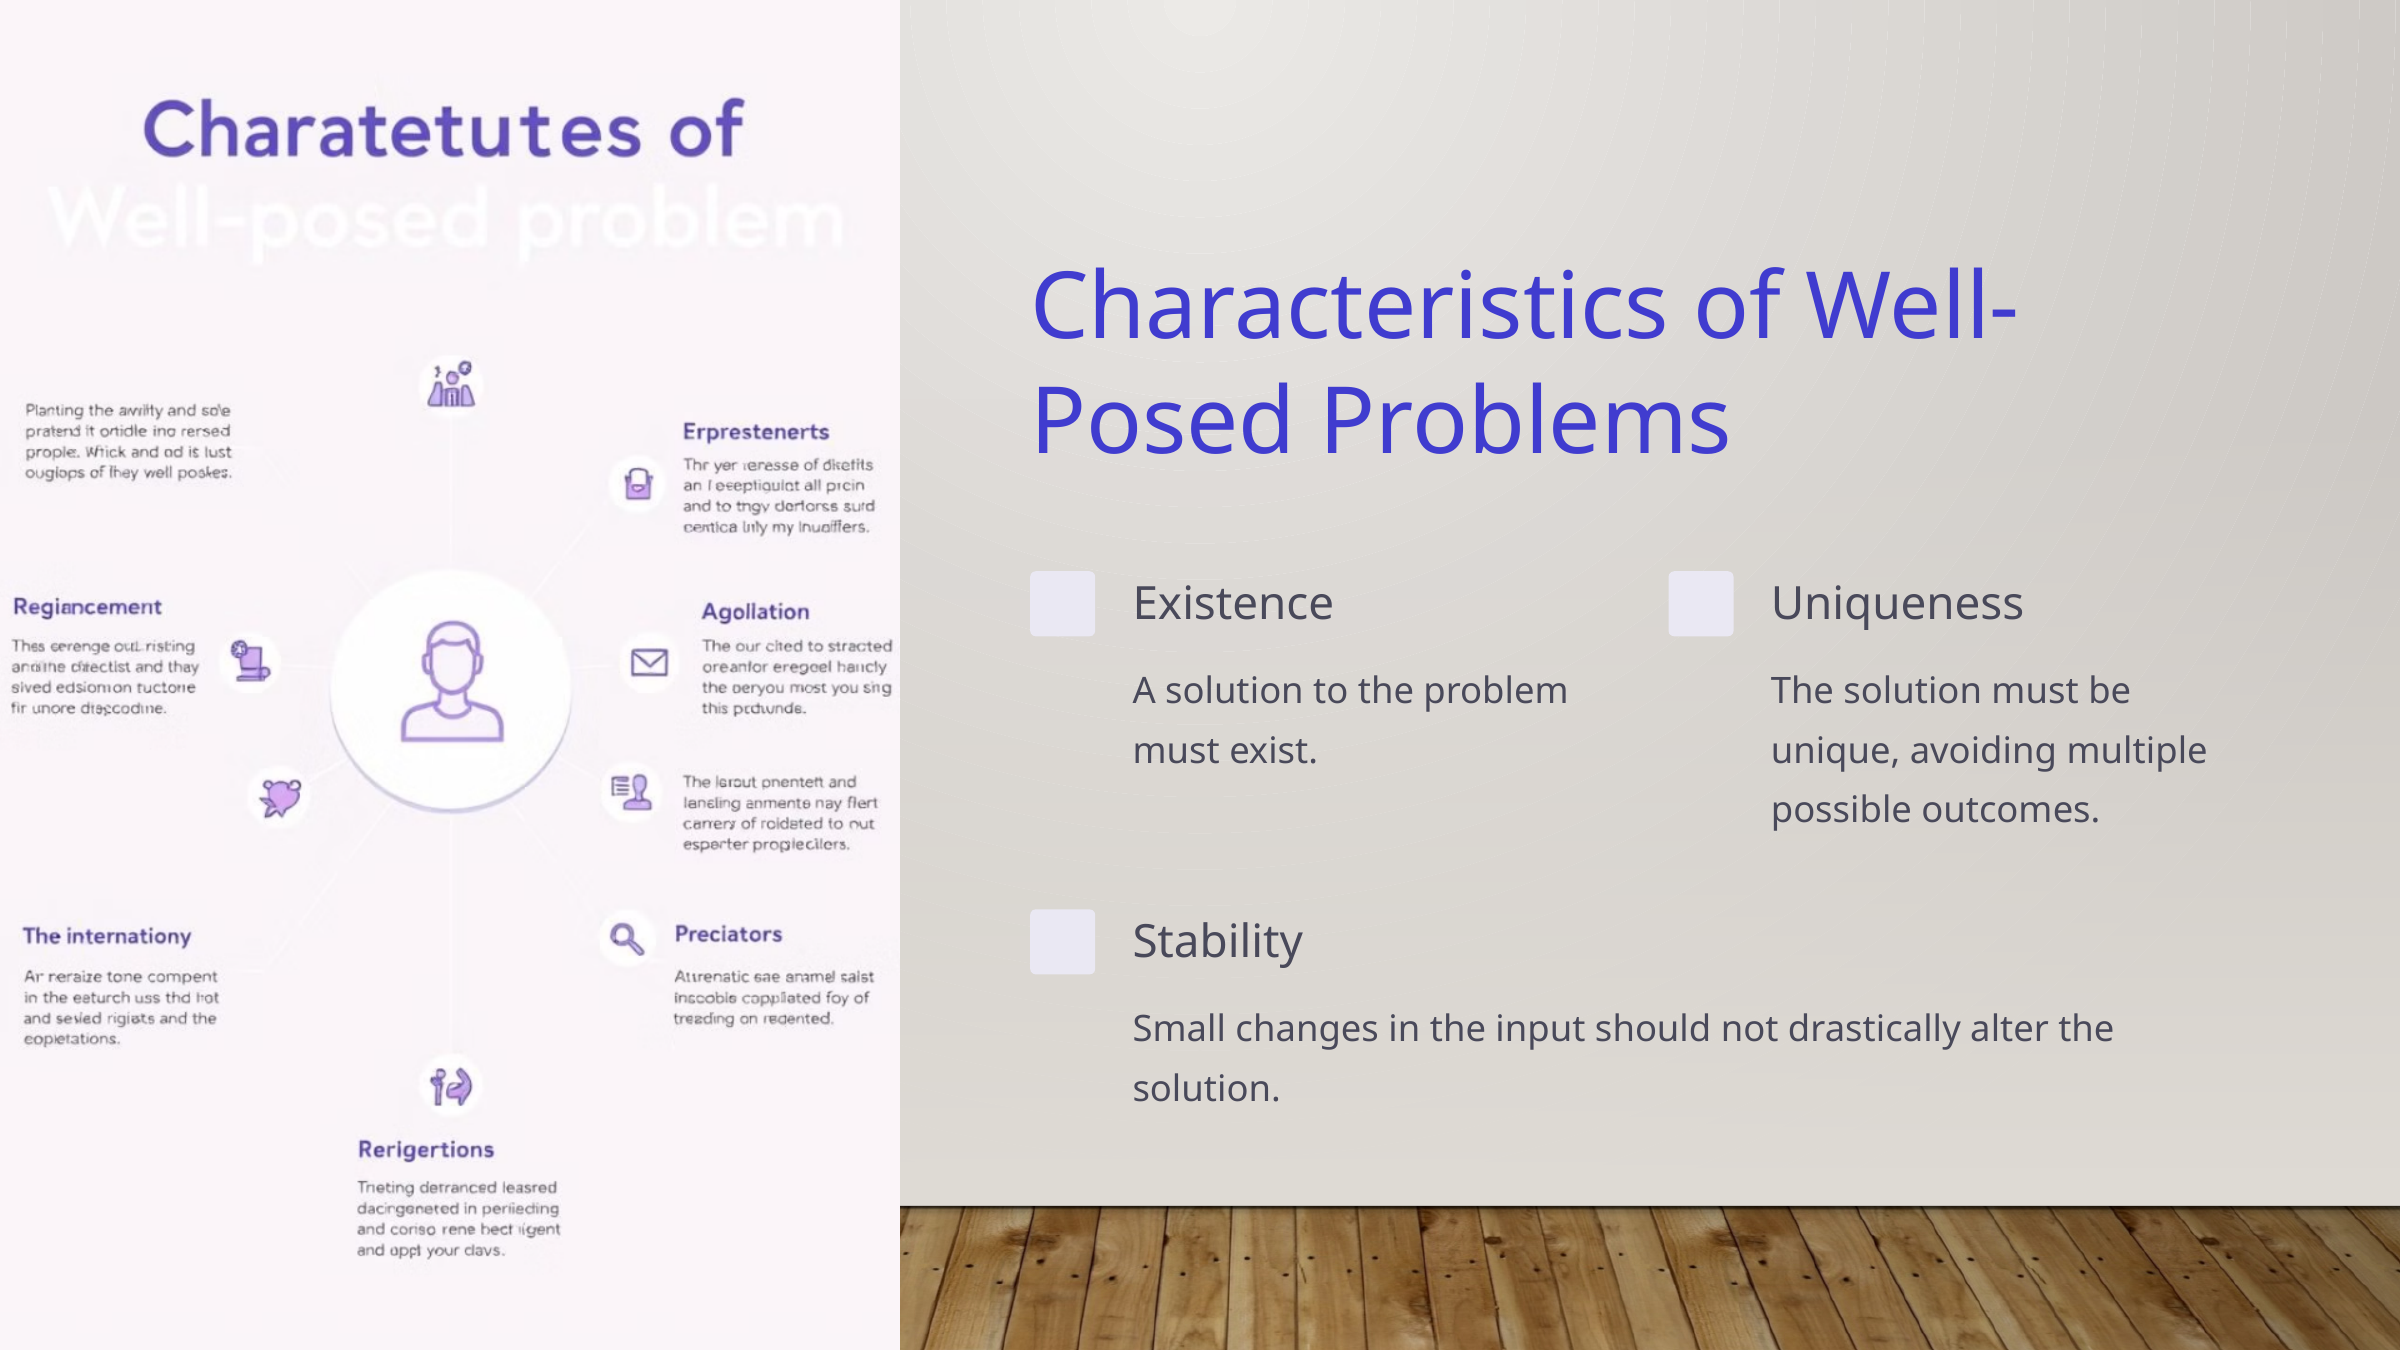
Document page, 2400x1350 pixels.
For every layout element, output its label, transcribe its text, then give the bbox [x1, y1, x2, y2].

text_box [1030, 909, 1096, 975]
text_box [1030, 571, 1096, 637]
text_box Characteristics of Well-Posed Problems [1030, 241, 2270, 474]
text_box [1668, 571, 1734, 637]
text_box A solution to the problem must exist. [1132, 651, 1632, 771]
text_box Existence [1132, 571, 1598, 630]
text_box Stability [1132, 909, 1598, 968]
text_box Small changes in the input should not drastically alter the solution. [1132, 989, 2270, 1109]
picture [0, 0, 2400, 1350]
text_box The solution must be unique, avoiding multiple possible outcomes. [1770, 651, 2270, 831]
text_box Uniqueness [1770, 571, 2236, 630]
